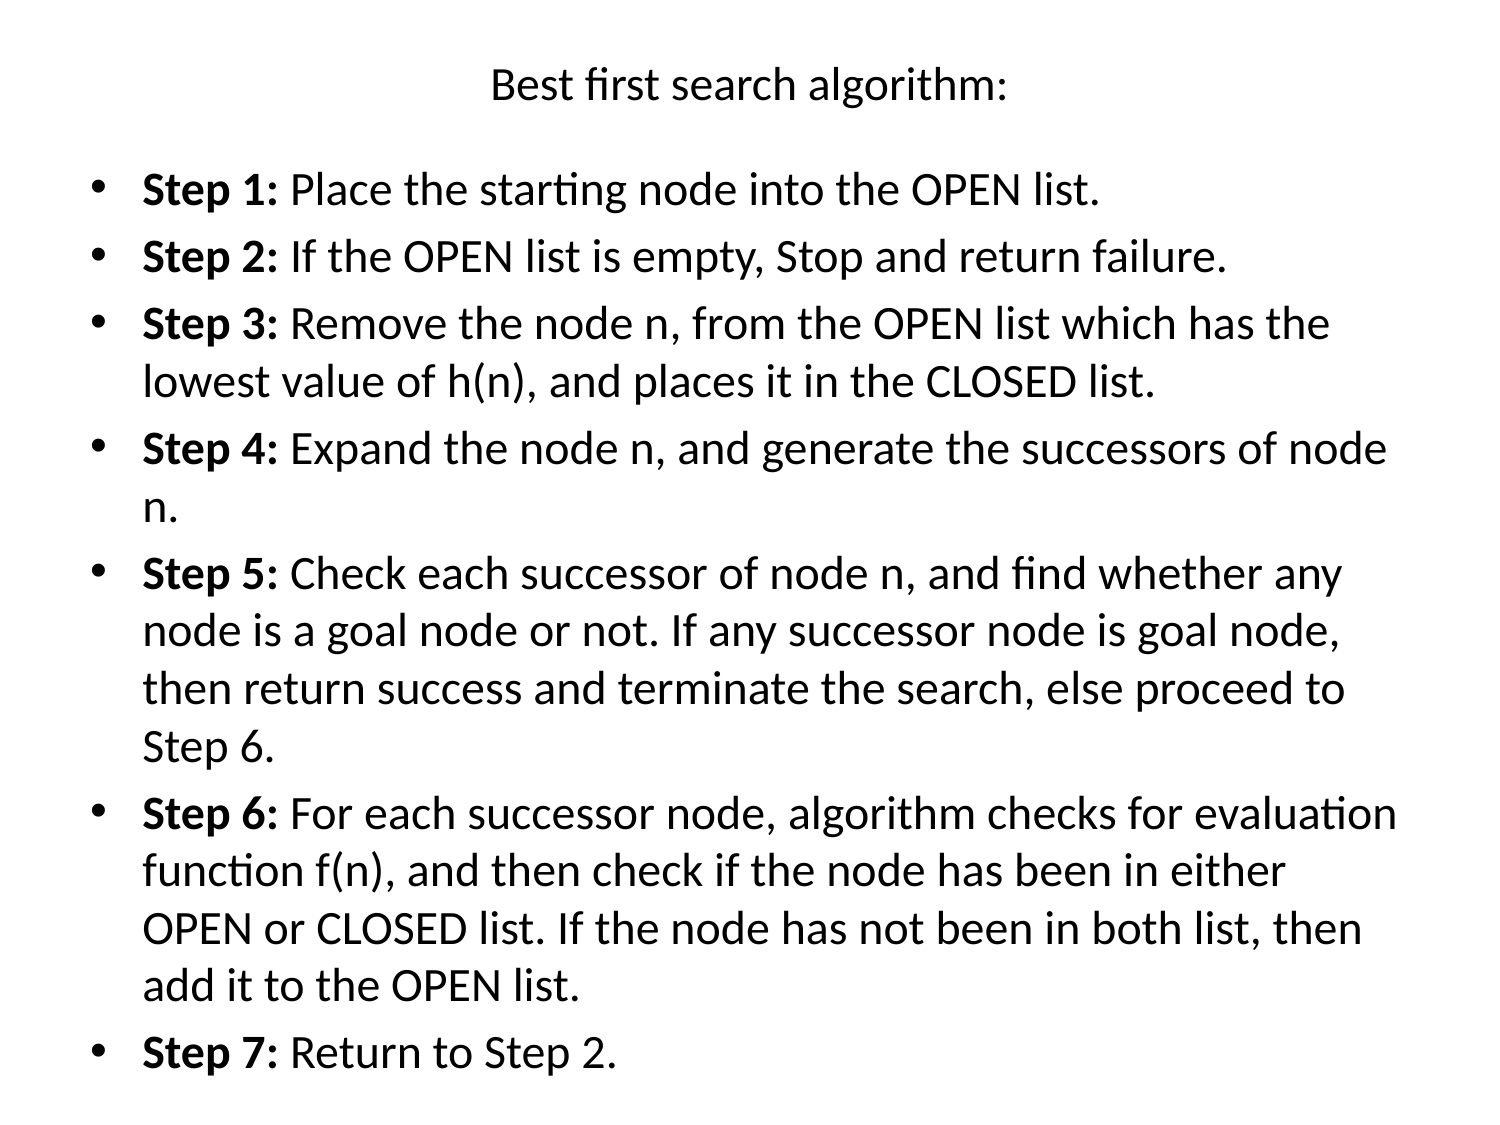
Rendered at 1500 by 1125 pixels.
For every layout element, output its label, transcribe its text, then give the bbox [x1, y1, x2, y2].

title Best first search algorithm: [75, 45, 1425, 149]
list Step 1: Place the starting node into the OPEN list. Step 2: If the OPEN list is empty, Stop and return failure. Step 3: Remove the node n, from the OPEN list which has the lowest value of h(n), and places it in the CLOSED list. Step 4: Expand the node n, and generate the successors of node n. Step 5: Check each successor of node n, and find whether any node is a goal node or not. If any successor node is goal node, then return success and terminate the search, else proceed to Step 6. Step 6: For each successor node, algorithm checks for evaluation function f(n), and then check if the node has been in either OPEN or CLOSED list. If the node has not been in both list, then add it to the OPEN list. Step 7: Return to Step 2. [75, 149, 1425, 1088]
